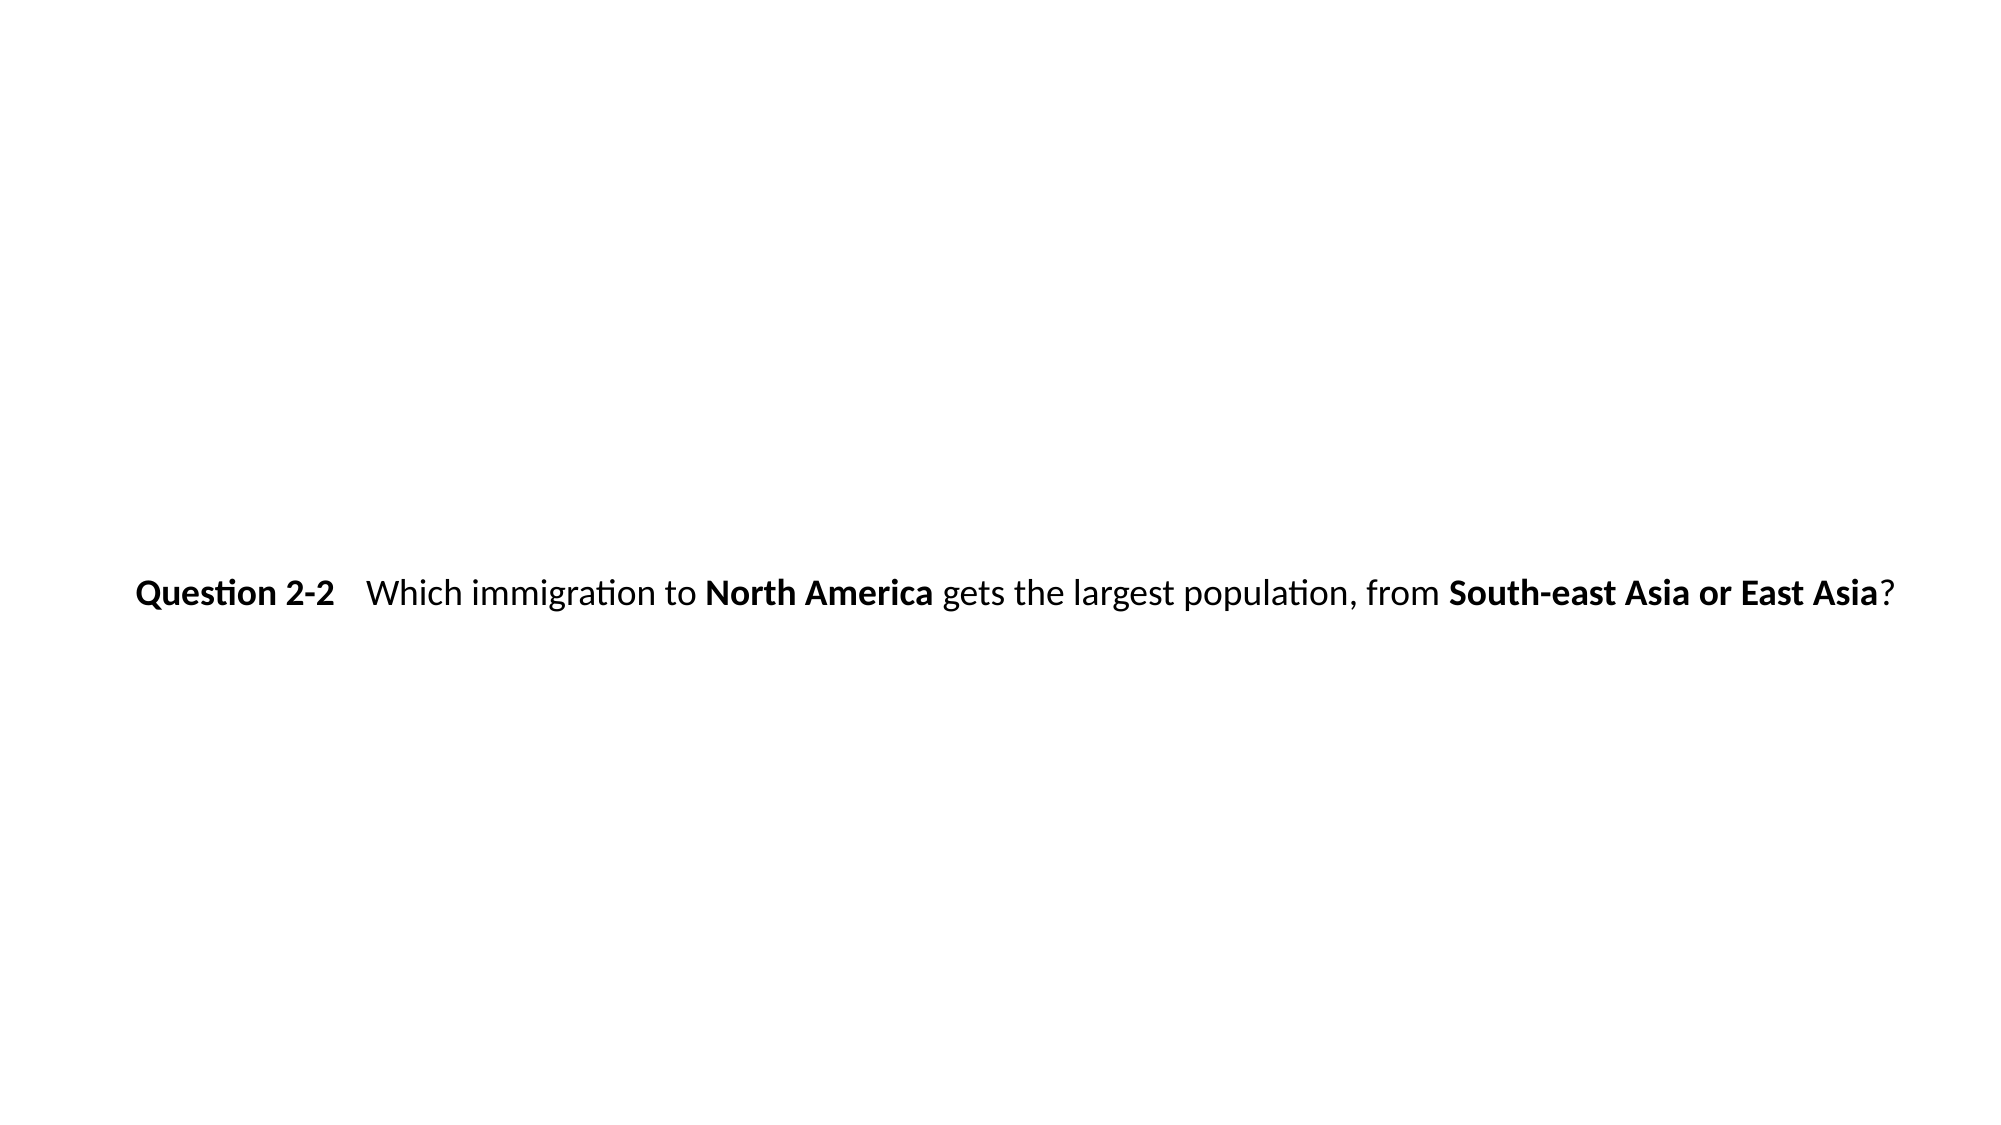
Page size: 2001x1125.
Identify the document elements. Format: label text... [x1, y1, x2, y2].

text_box Which immigration to North America gets the largest population, from South-east Asia or East Asia? [351, 560, 1962, 711]
text_box Question 2-2 [120, 560, 350, 621]
